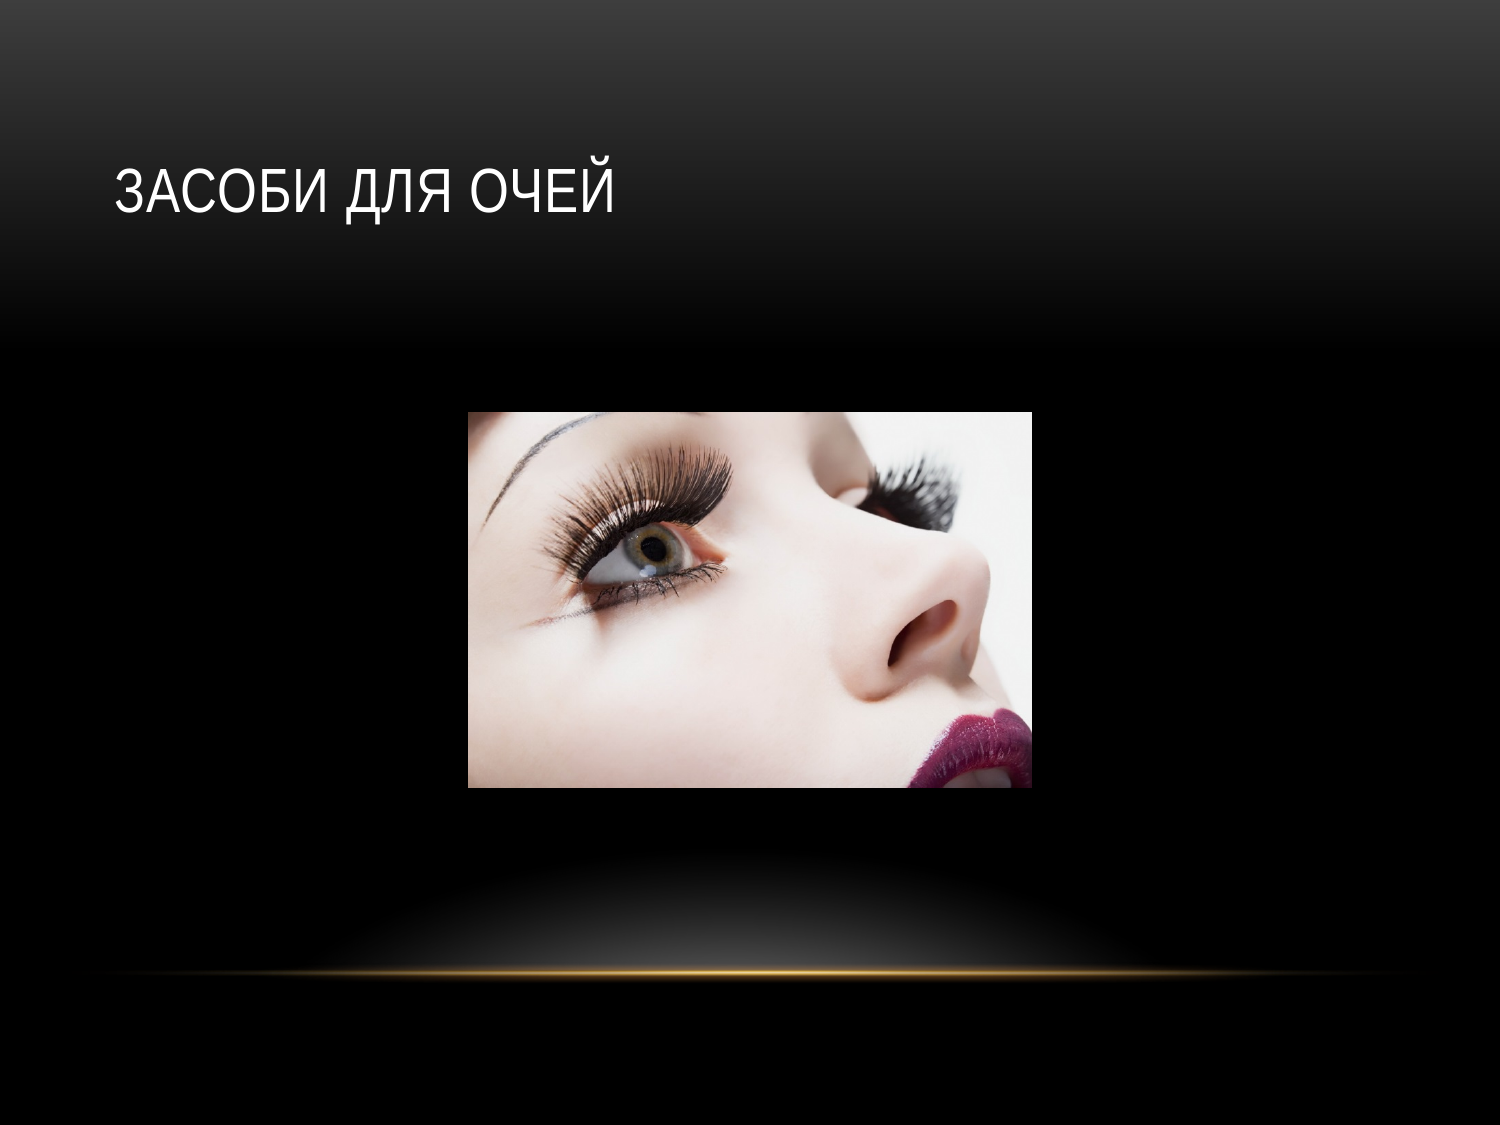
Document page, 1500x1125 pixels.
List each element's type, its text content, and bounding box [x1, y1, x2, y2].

title Засоби для очей [99, 45, 1400, 233]
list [468, 412, 1032, 788]
picture [0, 0, 1500, 1125]
